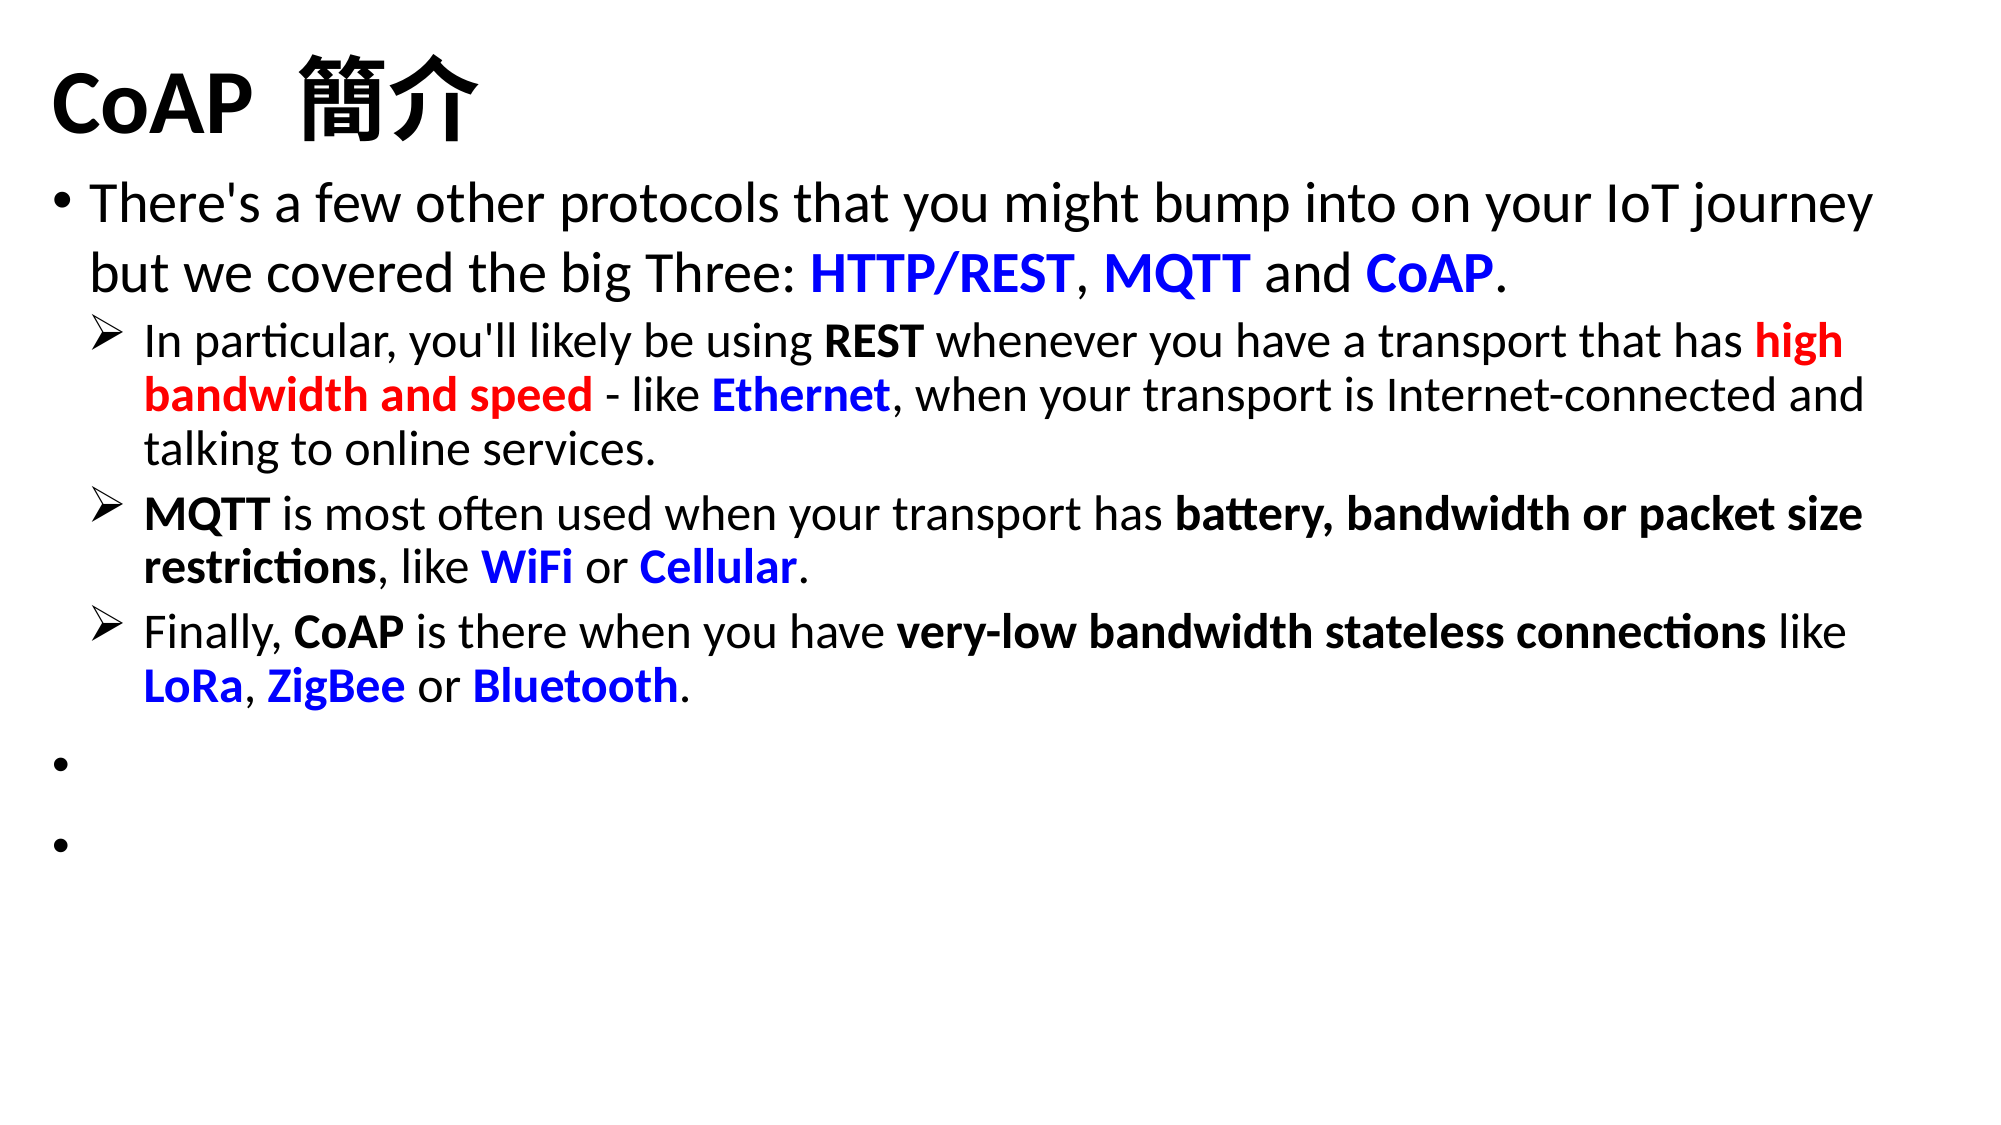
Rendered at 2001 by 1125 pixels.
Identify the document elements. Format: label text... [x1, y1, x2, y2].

list There's a few other protocols that you might bump into on your IoT journey but we covered the big Three: HTTP/REST, MQTT and CoAP. In particular, you'll likely be using REST whenever you have a transport that has high bandwidth and speed - like Ethernet, when your transport is Internet-connected and talking to online services. MQTT is most often used when your transport has battery, bandwidth or packet size restrictions, like WiFi or Cellular. Finally, CoAP is there when you have very-low bandwidth stateless connections like LoRa, ZigBee or Bluetooth. [37, 156, 1969, 1093]
title CoAP 簡介 [37, 32, 1969, 156]
